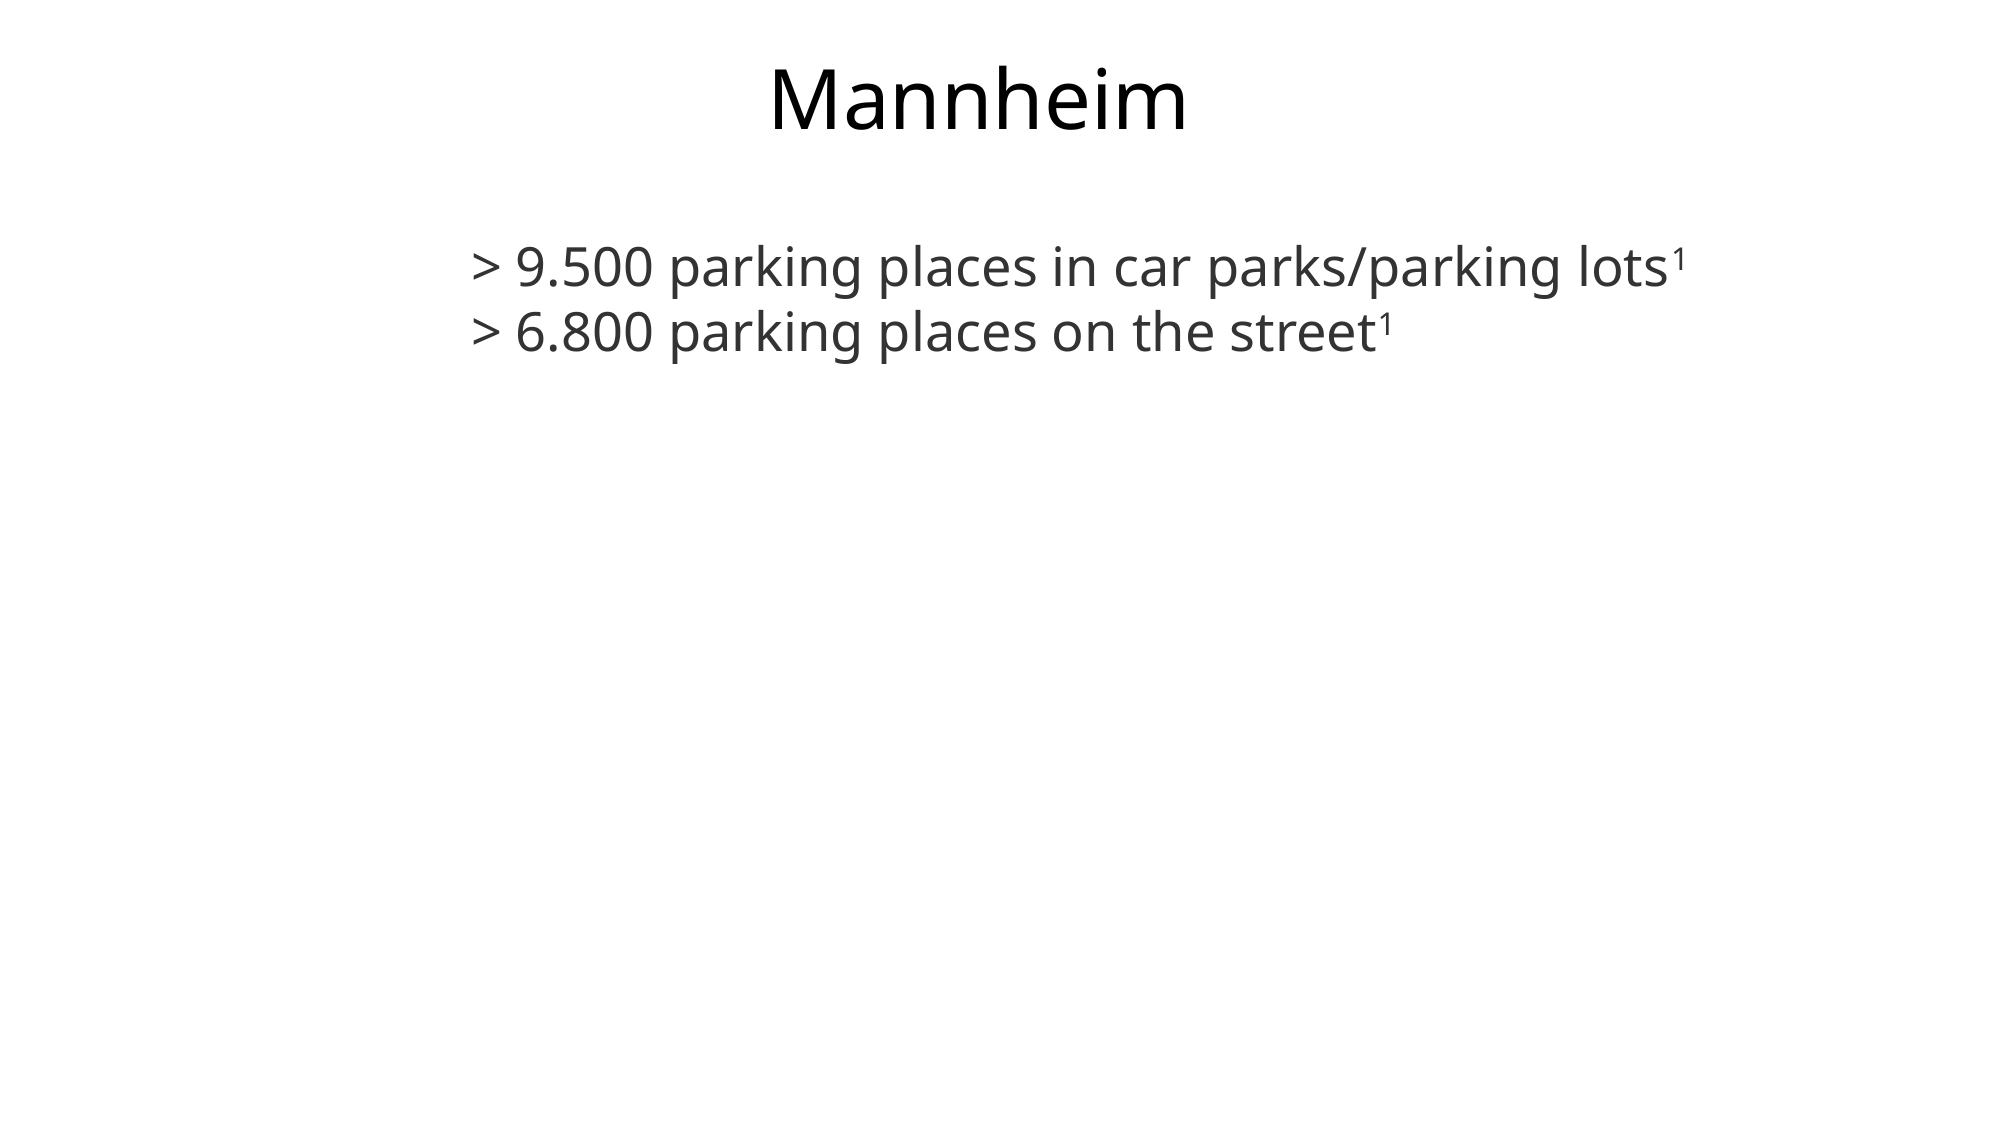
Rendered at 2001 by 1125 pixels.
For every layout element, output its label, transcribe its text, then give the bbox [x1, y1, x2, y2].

text_box Mannheim [753, 39, 1247, 154]
text_box > 9.500 parking places in car parks/parking lots1 > 6.800 parking places on the street1 [456, 225, 1913, 371]
text_box [161, 160, 1965, 453]
